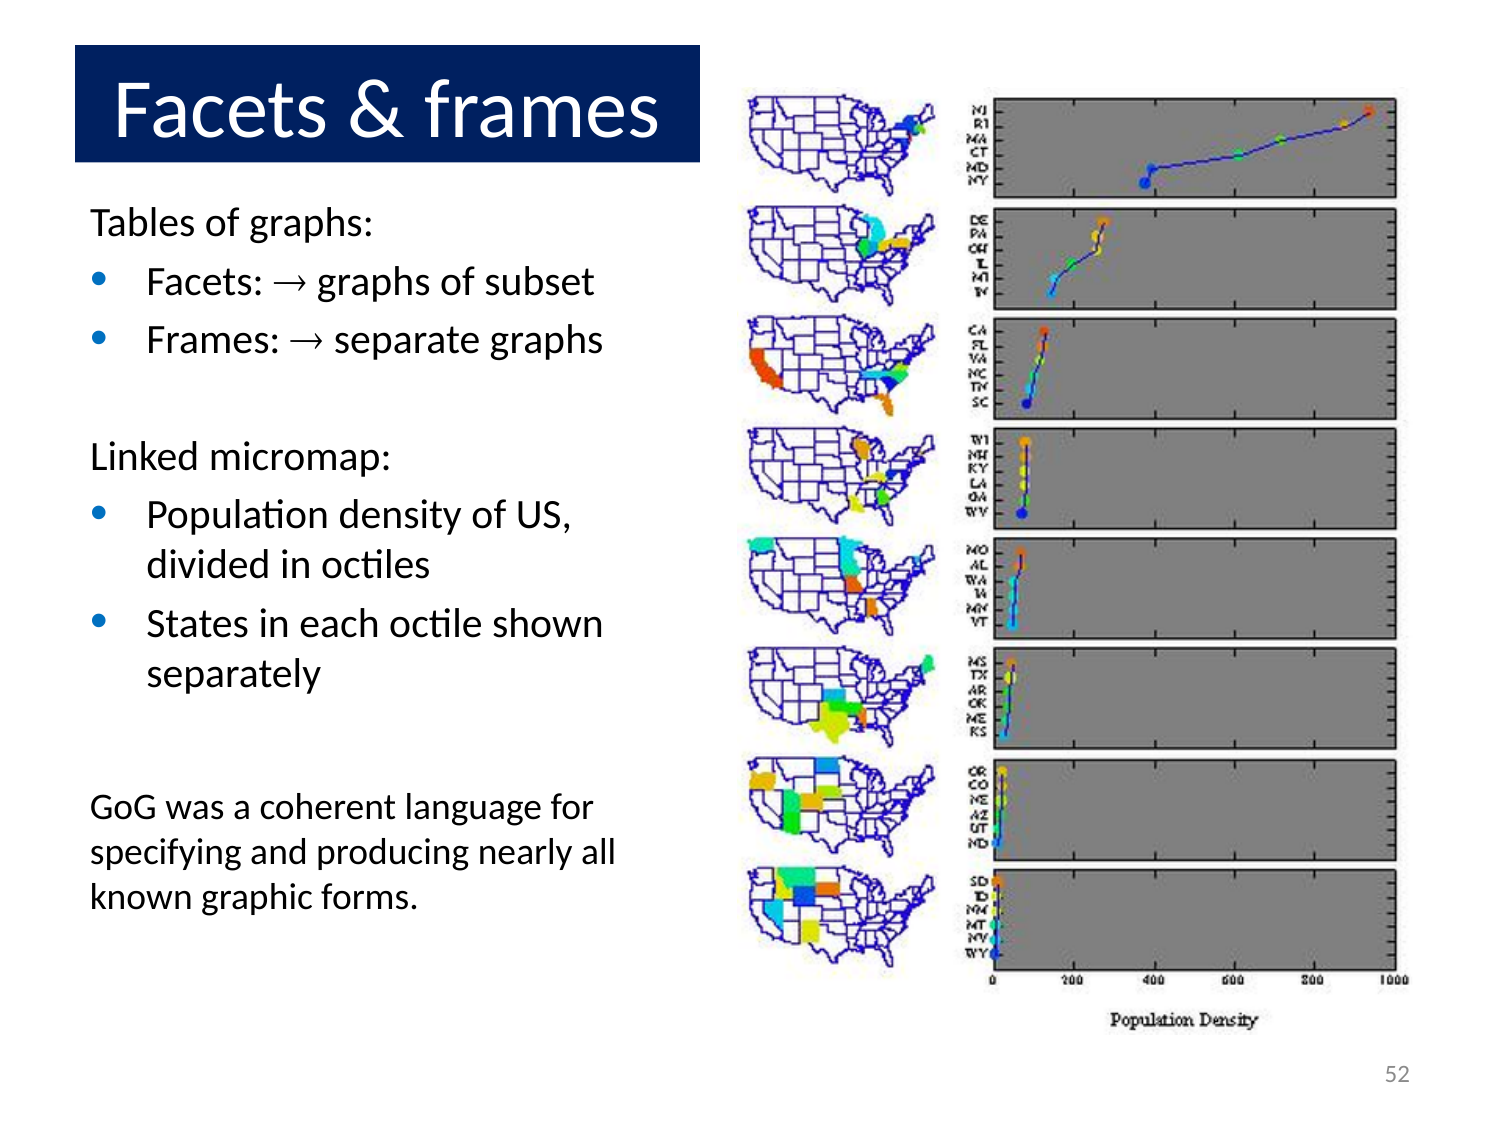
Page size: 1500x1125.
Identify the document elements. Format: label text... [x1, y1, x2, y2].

list Tables of graphs: Facets:  graphs of subset Frames:  separate graphs Linked micromap: Population density of US, divided in octiles States in each octile shown separately [75, 187, 700, 1025]
text_box GoG was a coherent language for specifying and producing nearly all known graphic forms. [74, 774, 688, 925]
slide_number 52 [1074, 1042, 1425, 1103]
picture [737, 87, 1415, 1035]
title Facets & frames [75, 45, 700, 163]
